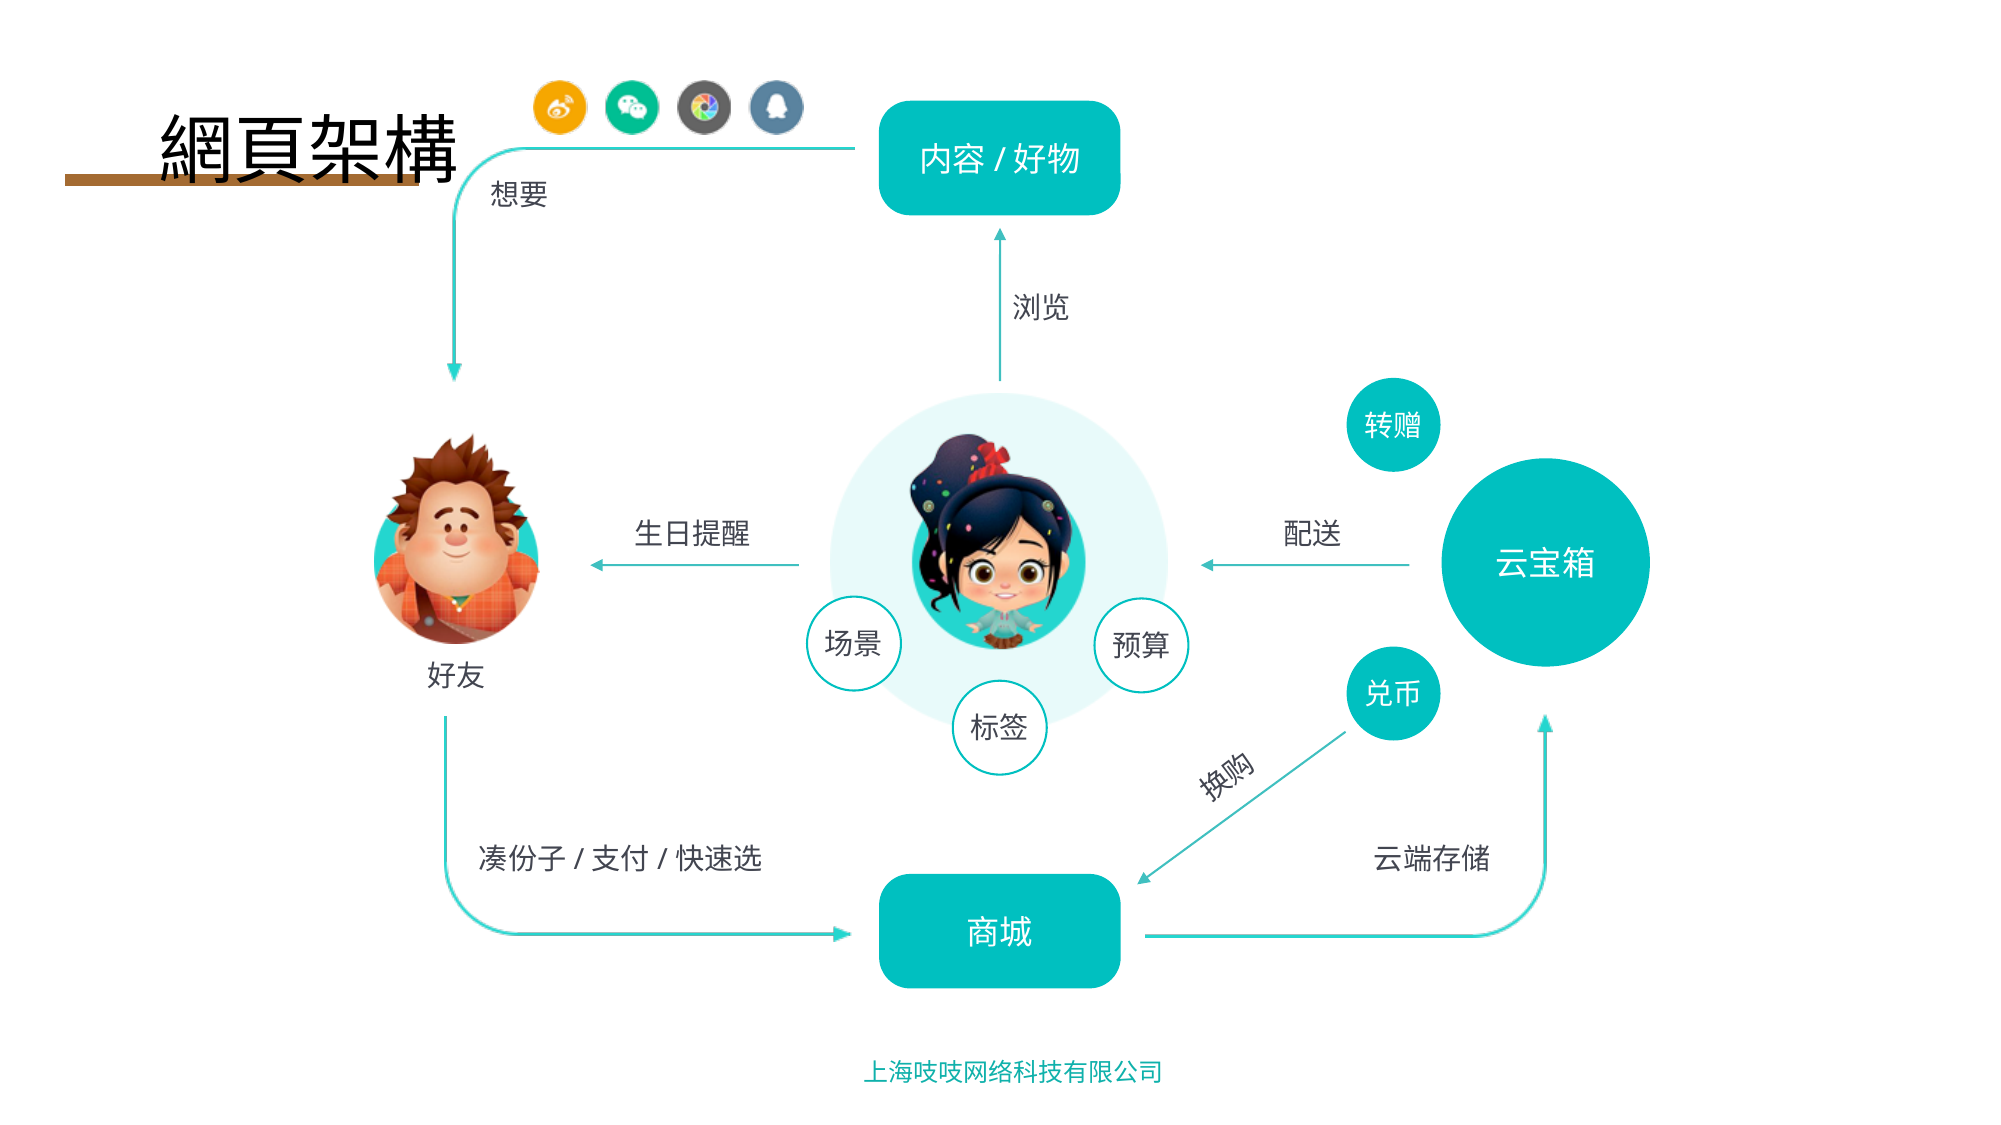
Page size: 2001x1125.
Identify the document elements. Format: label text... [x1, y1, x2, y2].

text_box [1346, 377, 1441, 472]
text_box 好友 [427, 656, 487, 693]
text_box [878, 100, 1121, 216]
text_box 商城 [966, 911, 1034, 952]
text_box 上海吱吱网络科技有限公司 [863, 1055, 1164, 1086]
text_box [590, 558, 799, 572]
text_box [1346, 646, 1441, 714]
text_box 浏览 [1012, 289, 1072, 325]
text_box 转赠 [1364, 406, 1424, 442]
text_box [807, 603, 830, 684]
text_box 兑币 [1364, 675, 1424, 711]
text_box 云宝箱 [1495, 542, 1596, 583]
text_box 场景 [824, 625, 830, 661]
text_box [1200, 558, 1410, 572]
text_box 配送 [1283, 515, 1343, 551]
text_box [1137, 872, 1145, 885]
picture [444, 393, 1553, 942]
text_box [879, 873, 1121, 989]
picture [533, 80, 804, 135]
text_box [993, 227, 1007, 382]
text_box [1168, 606, 1189, 685]
text_box 标签 [970, 732, 1030, 745]
text_box 網頁架構 [38, 42, 578, 264]
picture [374, 432, 540, 644]
text_box 生日提醒 [634, 515, 752, 551]
text_box [1441, 458, 1650, 667]
text_box [953, 732, 1047, 775]
text_box 内容/好物 [919, 137, 1081, 178]
picture [447, 147, 855, 382]
